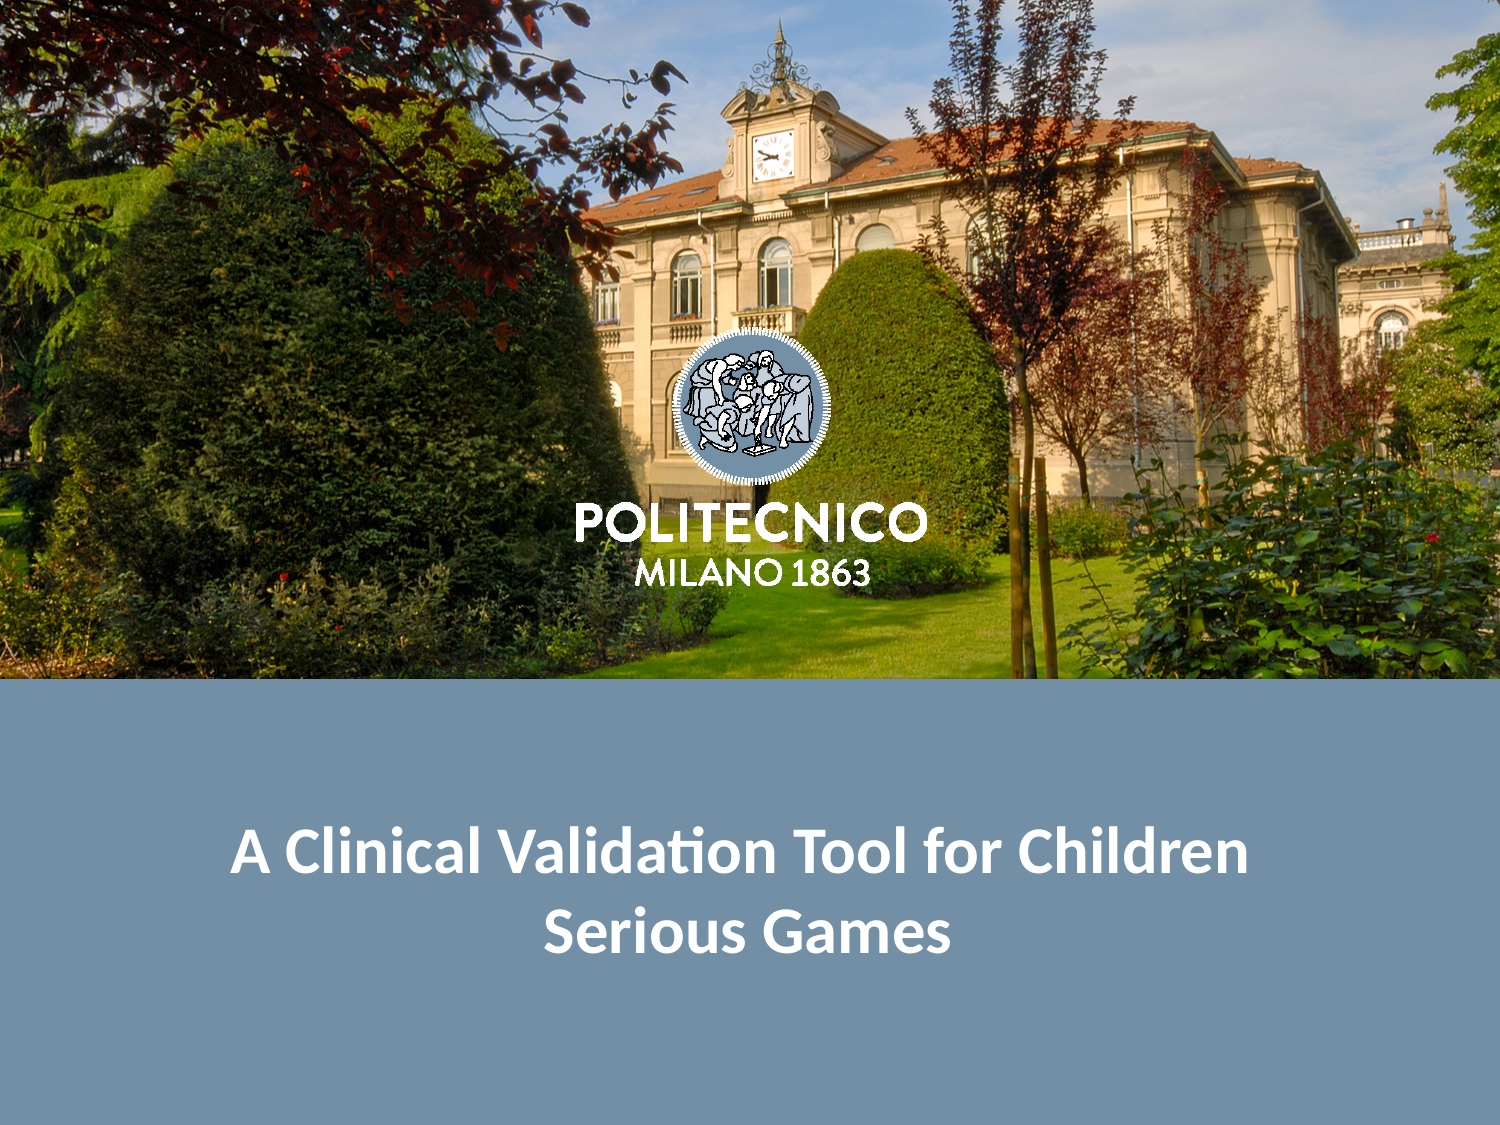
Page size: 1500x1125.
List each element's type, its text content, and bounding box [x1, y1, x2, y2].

text_box A Clinical Validation Tool for Children Serious Games [0, 688, 1500, 1125]
picture [0, 0, 1500, 681]
